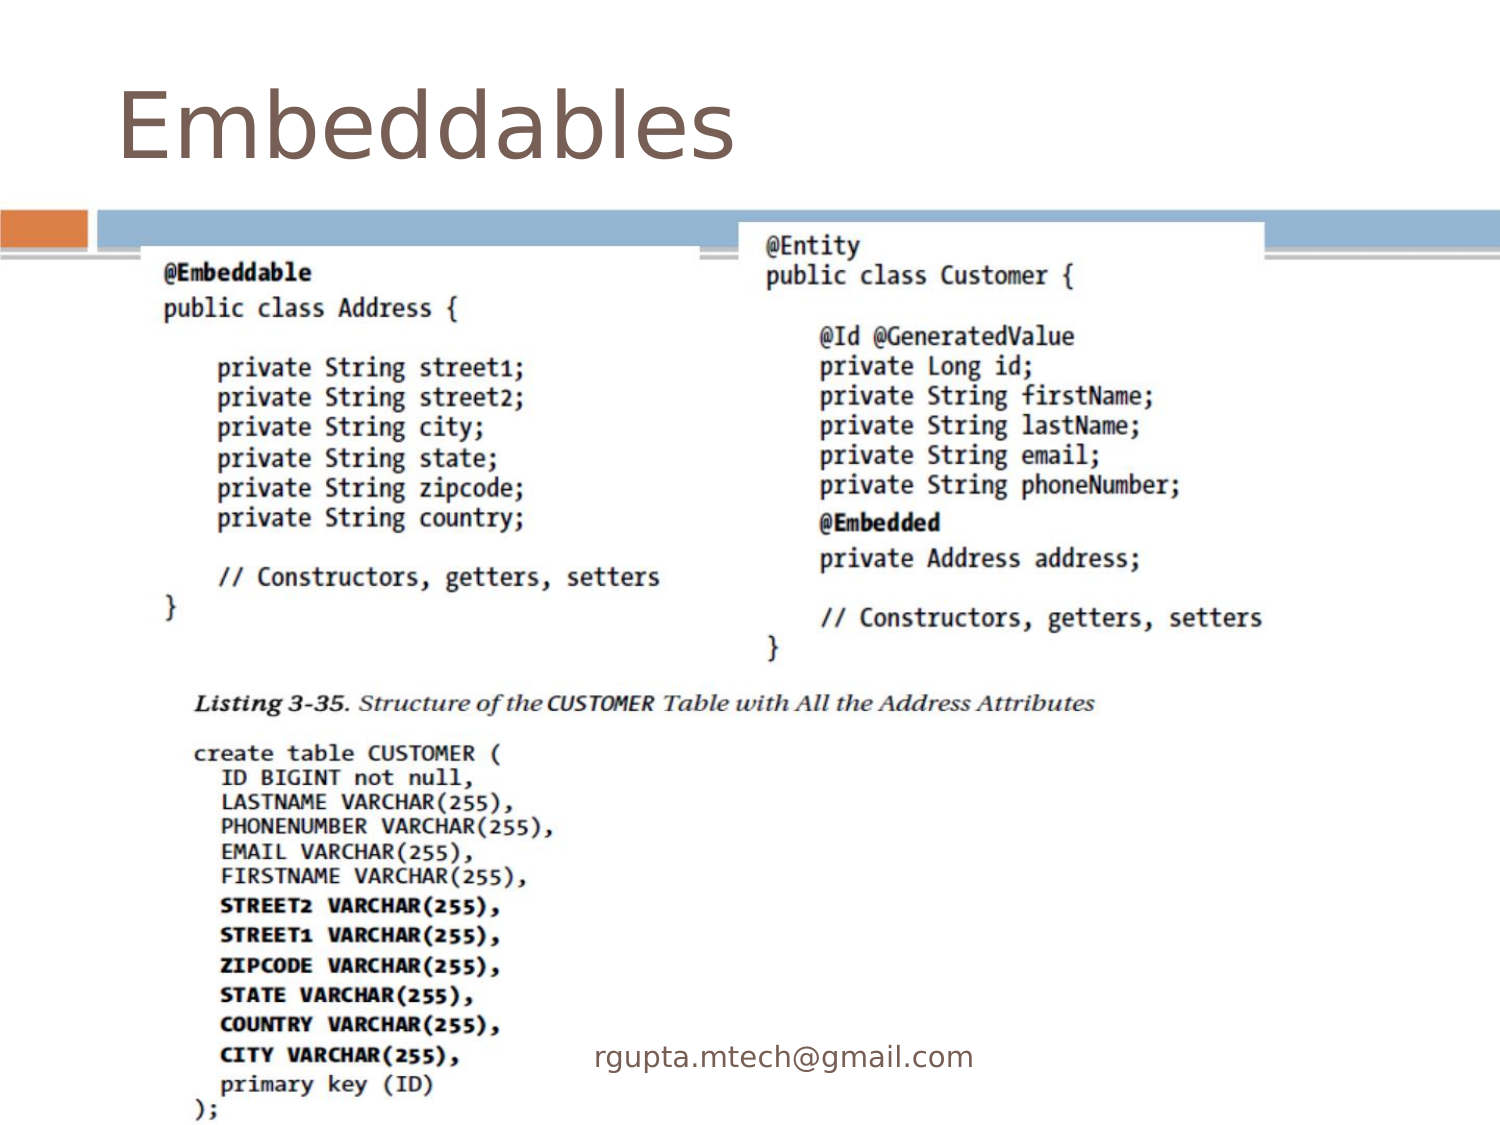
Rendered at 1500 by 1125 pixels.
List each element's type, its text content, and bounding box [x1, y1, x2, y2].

text_box rgupta.mtech@gmail.com [593, 1039, 999, 1074]
text_box Embeddables [115, 70, 763, 177]
text_box [0, 0, 1500, 1125]
